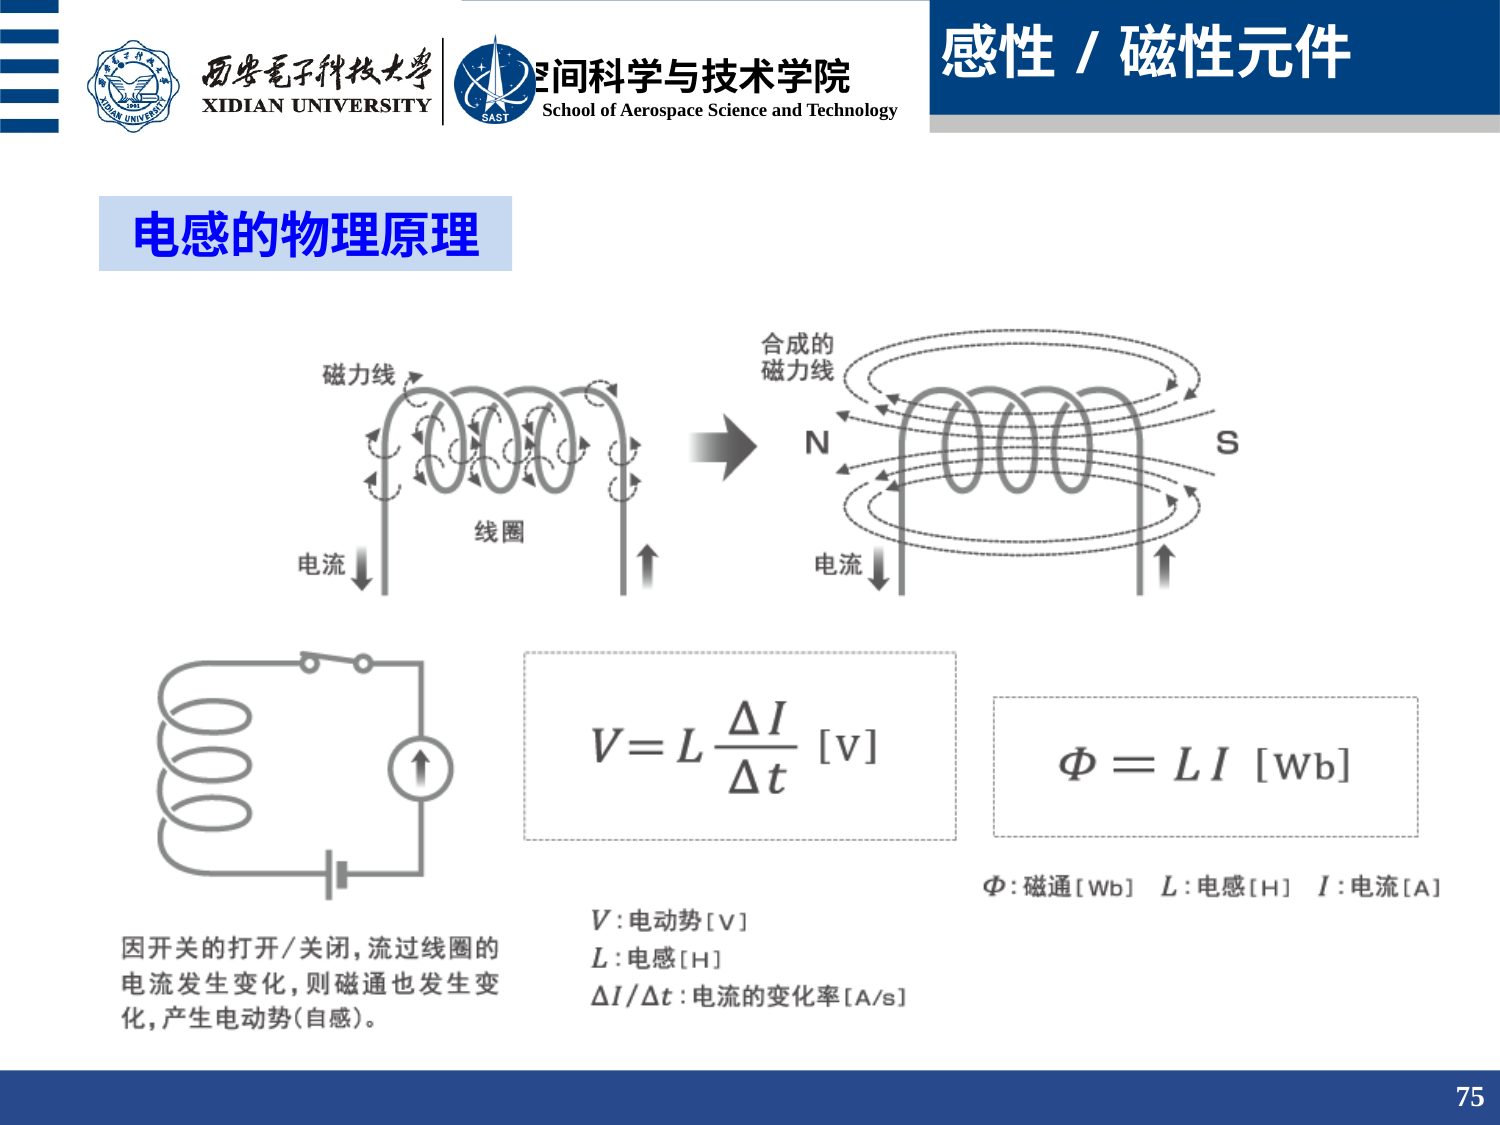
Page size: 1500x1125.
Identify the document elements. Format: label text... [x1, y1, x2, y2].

text_box 电感的物理原理 [99, 196, 513, 271]
text_box 感性/磁性元件 [925, 7, 1368, 93]
picture [0, 0, 1500, 1070]
